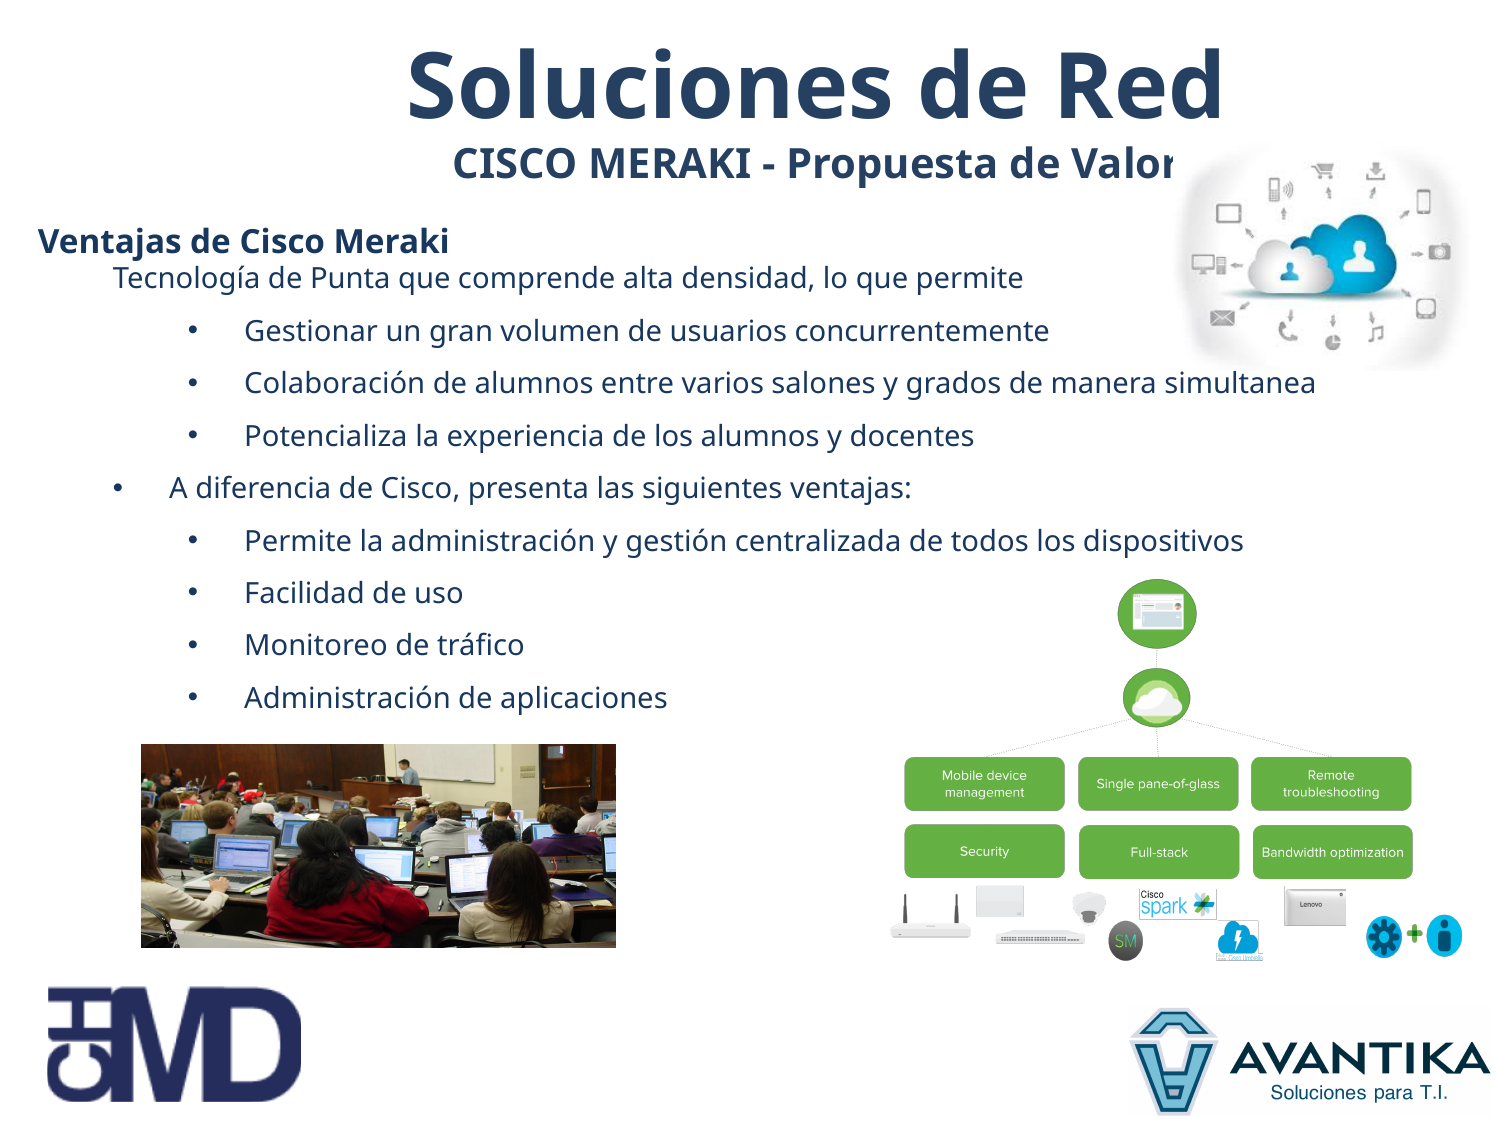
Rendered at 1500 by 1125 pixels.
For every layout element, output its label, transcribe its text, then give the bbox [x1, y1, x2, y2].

picture [884, 579, 1462, 962]
picture [47, 985, 302, 1103]
picture [141, 744, 616, 948]
picture [1127, 1006, 1493, 1117]
picture [1172, 141, 1471, 371]
text_box Ventajas de Cisco Meraki Tecnología de Punta que comprende alta densidad, lo que permite Gestionar un gran volumen de usuarios concurrentemente Colaboración de alumnos entre varios salones y grados de manera simultanea Potencializa la experiencia de los alumnos y docentes A diferencia de Cisco, presenta las siguientes ventajas: Permite la administración y gestión centralizada de todos los dispositivos Facilidad de uso Monitoreo de tráfico Administración de aplicaciones [23, 212, 1474, 722]
list Soluciones de Red CISCO MERAKI - Propuesta de Valor [141, 0, 1492, 257]
